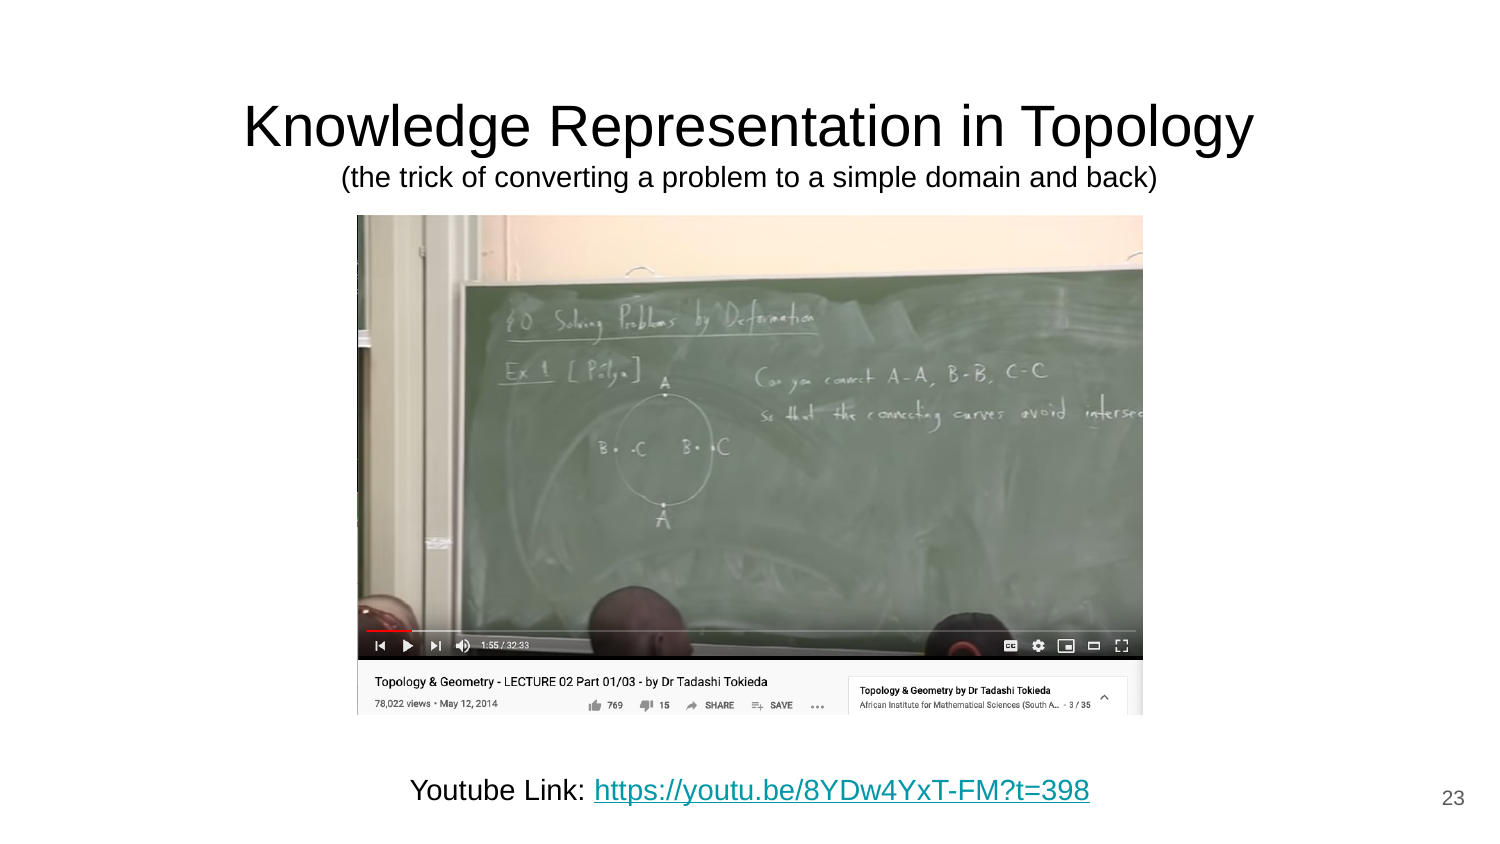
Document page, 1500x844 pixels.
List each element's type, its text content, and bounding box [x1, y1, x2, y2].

picture [356, 215, 1144, 716]
text_box Youtube Link: https://youtu.be/8YDw4YxT-FM?t=398 [394, 763, 1106, 814]
title Knowledge Representation in Topology (the trick of converting a problem to a simple domain and back) [51, 72, 1449, 167]
slide_number 23 [1389, 764, 1480, 830]
